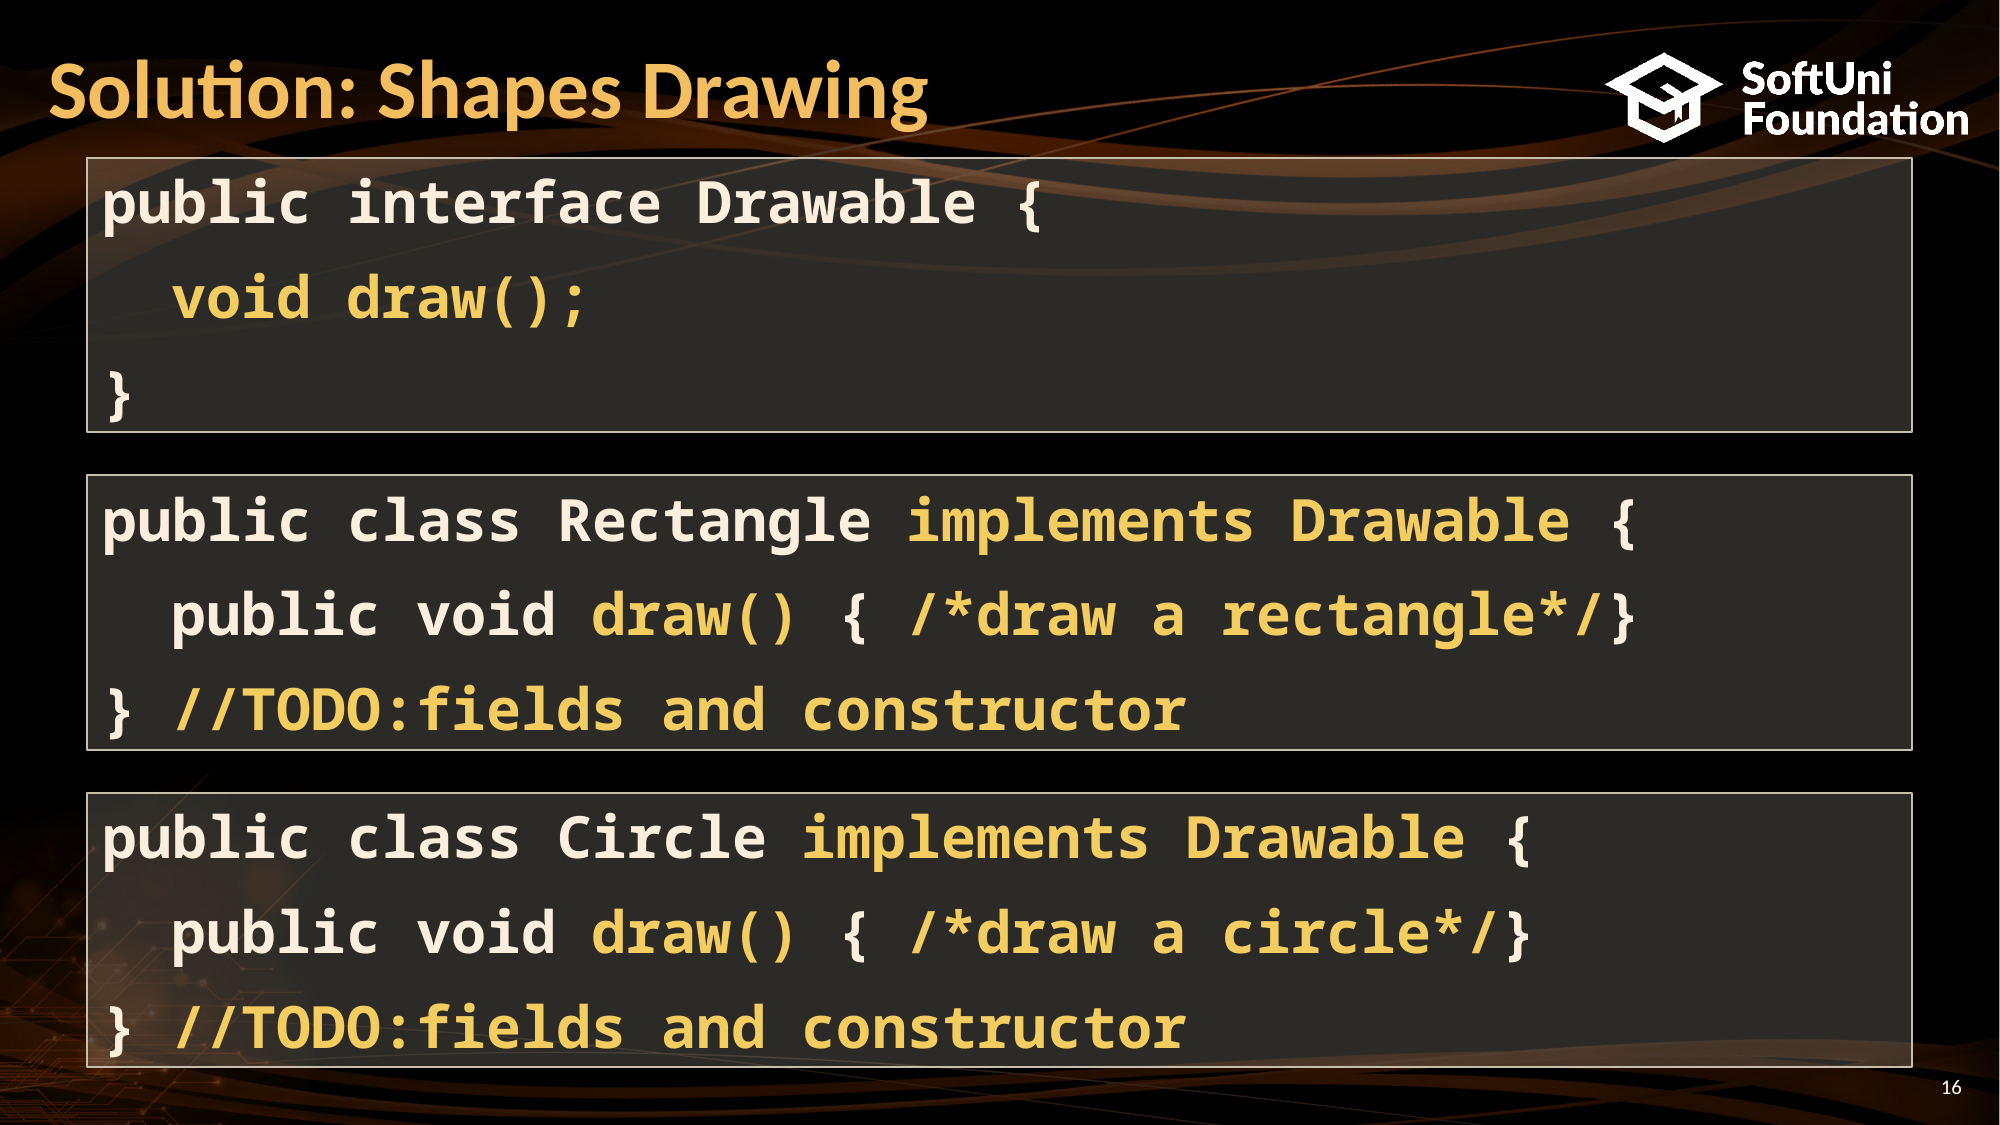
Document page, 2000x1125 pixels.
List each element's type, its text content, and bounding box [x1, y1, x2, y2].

text_box public class Rectangle implements Drawable { public void draw() { /*draw a rectangle*/} } //TODO:fields and constructor [87, 475, 1913, 750]
slide_number 16 [1897, 1070, 1968, 1103]
title Solution: Shapes Drawing [30, 0, 1602, 183]
text_box public interface Drawable { void draw(); } [87, 157, 1913, 433]
picture [0, 0, 2000, 1125]
text_box public class Circle implements Drawable { public void draw() { /*draw a circle*/} } //TODO:fields and constructor [87, 792, 1913, 1068]
